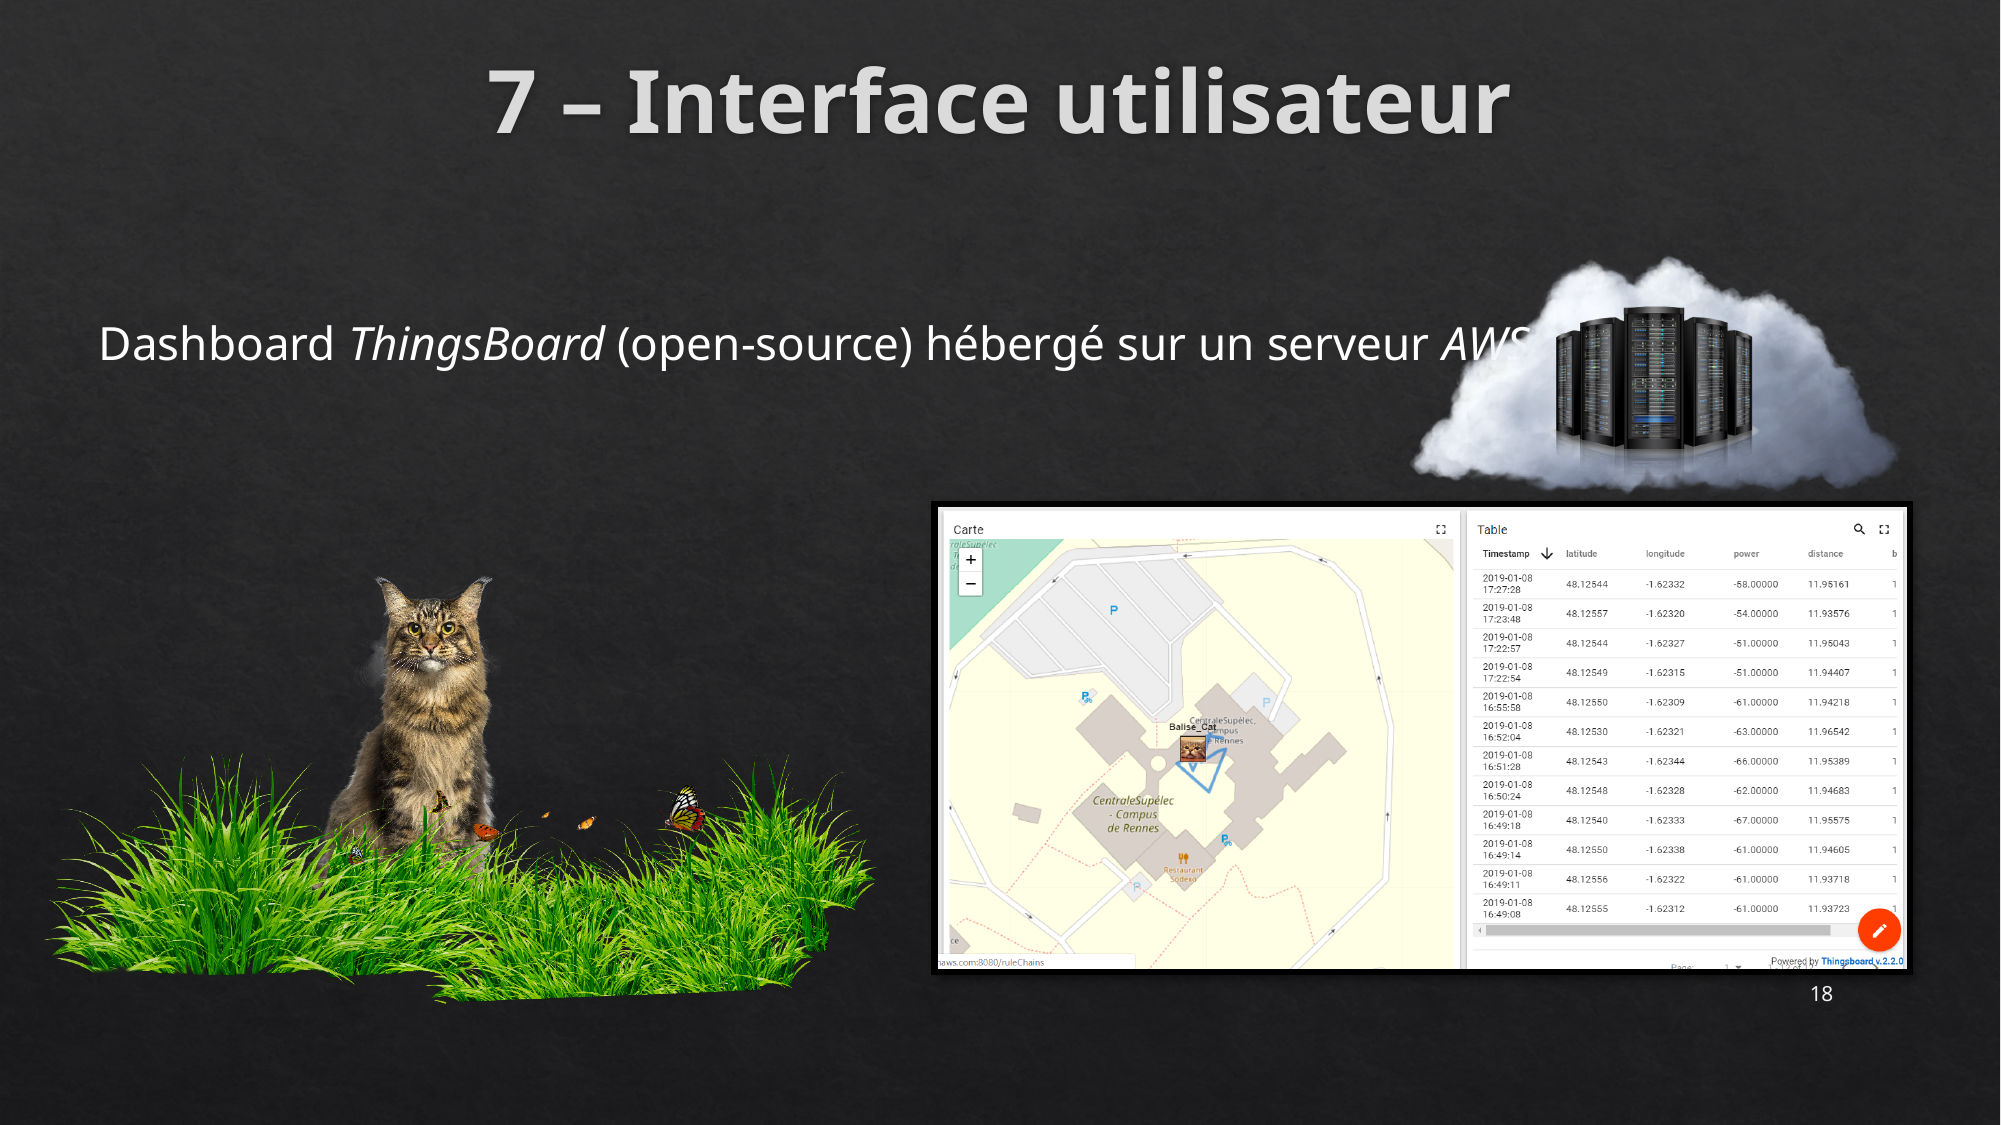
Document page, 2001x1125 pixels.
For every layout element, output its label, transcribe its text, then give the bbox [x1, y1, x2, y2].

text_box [1350, 177, 1960, 593]
title 7 – Interface utilisateur [151, 19, 1850, 179]
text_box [43, 574, 878, 1004]
text_box Dashboard ThingsBoard (open-source) hébergé sur un serveur AWS [83, 307, 1342, 377]
slide_number 18 [1724, 985, 1849, 1025]
picture [937, 506, 1908, 970]
